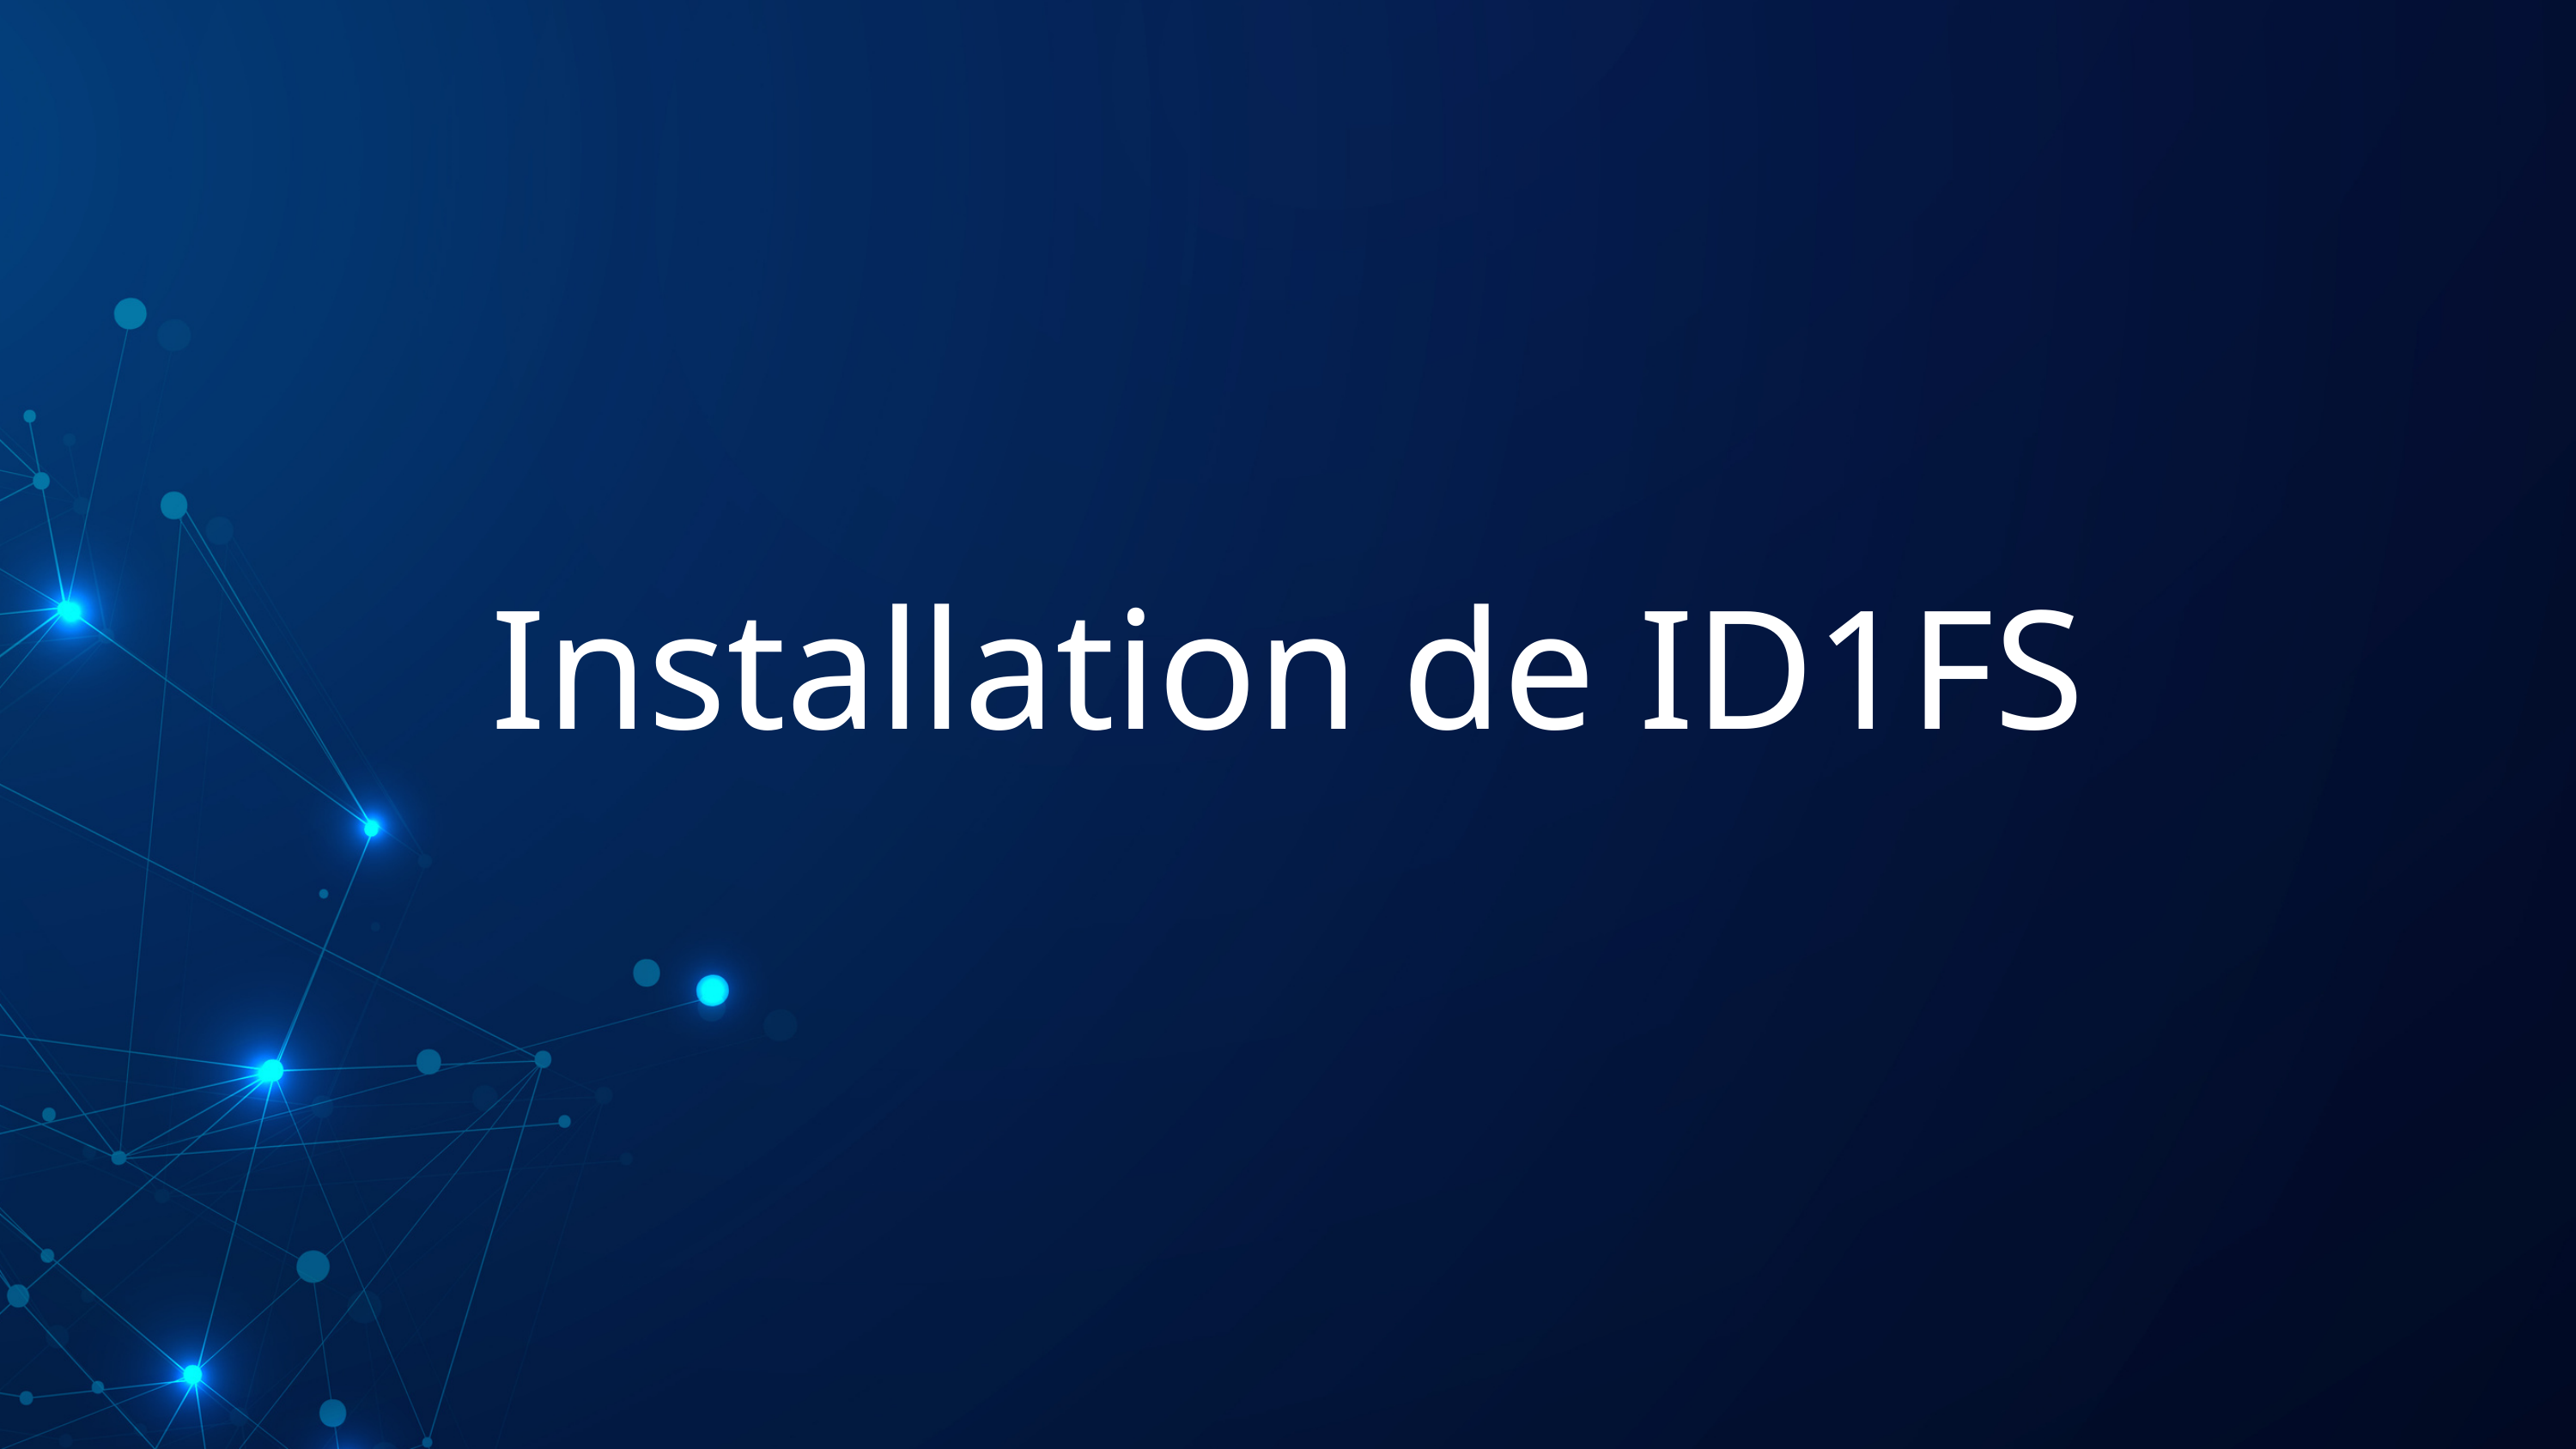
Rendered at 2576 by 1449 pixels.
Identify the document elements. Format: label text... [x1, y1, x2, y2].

text_box Installation de ID1FS [380, 531, 2196, 763]
text_box [0, 0, 2576, 1449]
